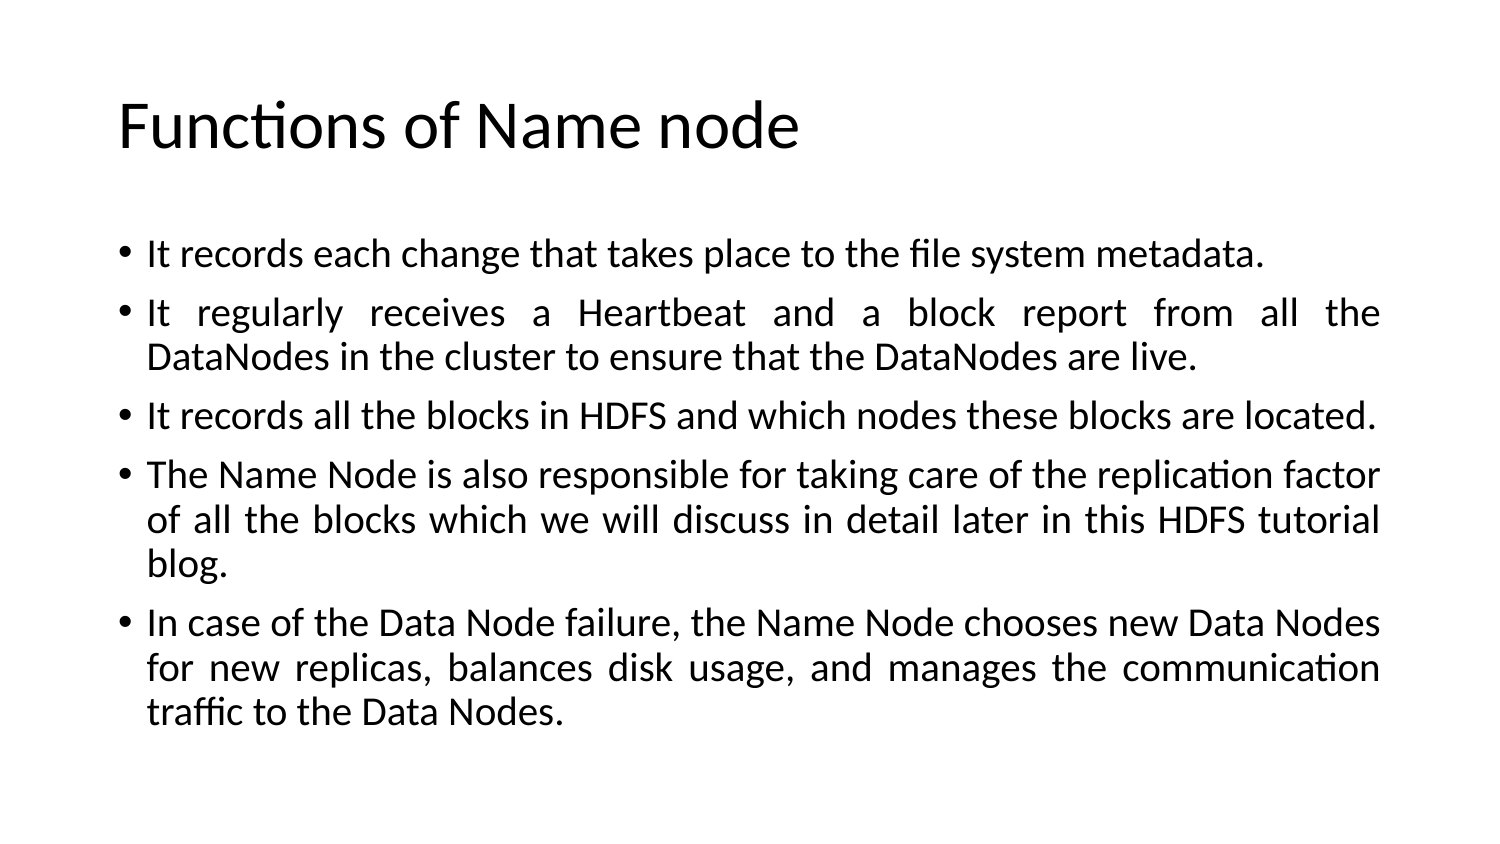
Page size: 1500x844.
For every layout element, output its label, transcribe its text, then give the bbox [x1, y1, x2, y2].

title Functions of Name node [103, 44, 1397, 208]
list It records each change that takes place to the file system metadata. It regularly receives a Heartbeat and a block report from all the DataNodes in the cluster to ensure that the DataNodes are live. It records all the blocks in HDFS and which nodes these blocks are located. The Name Node is also responsible for taking care of the replication factor of all the blocks which we will discuss in detail later in this HDFS tutorial blog. In case of the Data Node failure, the Name Node chooses new Data Nodes for new replicas, balances disk usage, and manages the communication traffic to the Data Nodes. [103, 224, 1397, 760]
